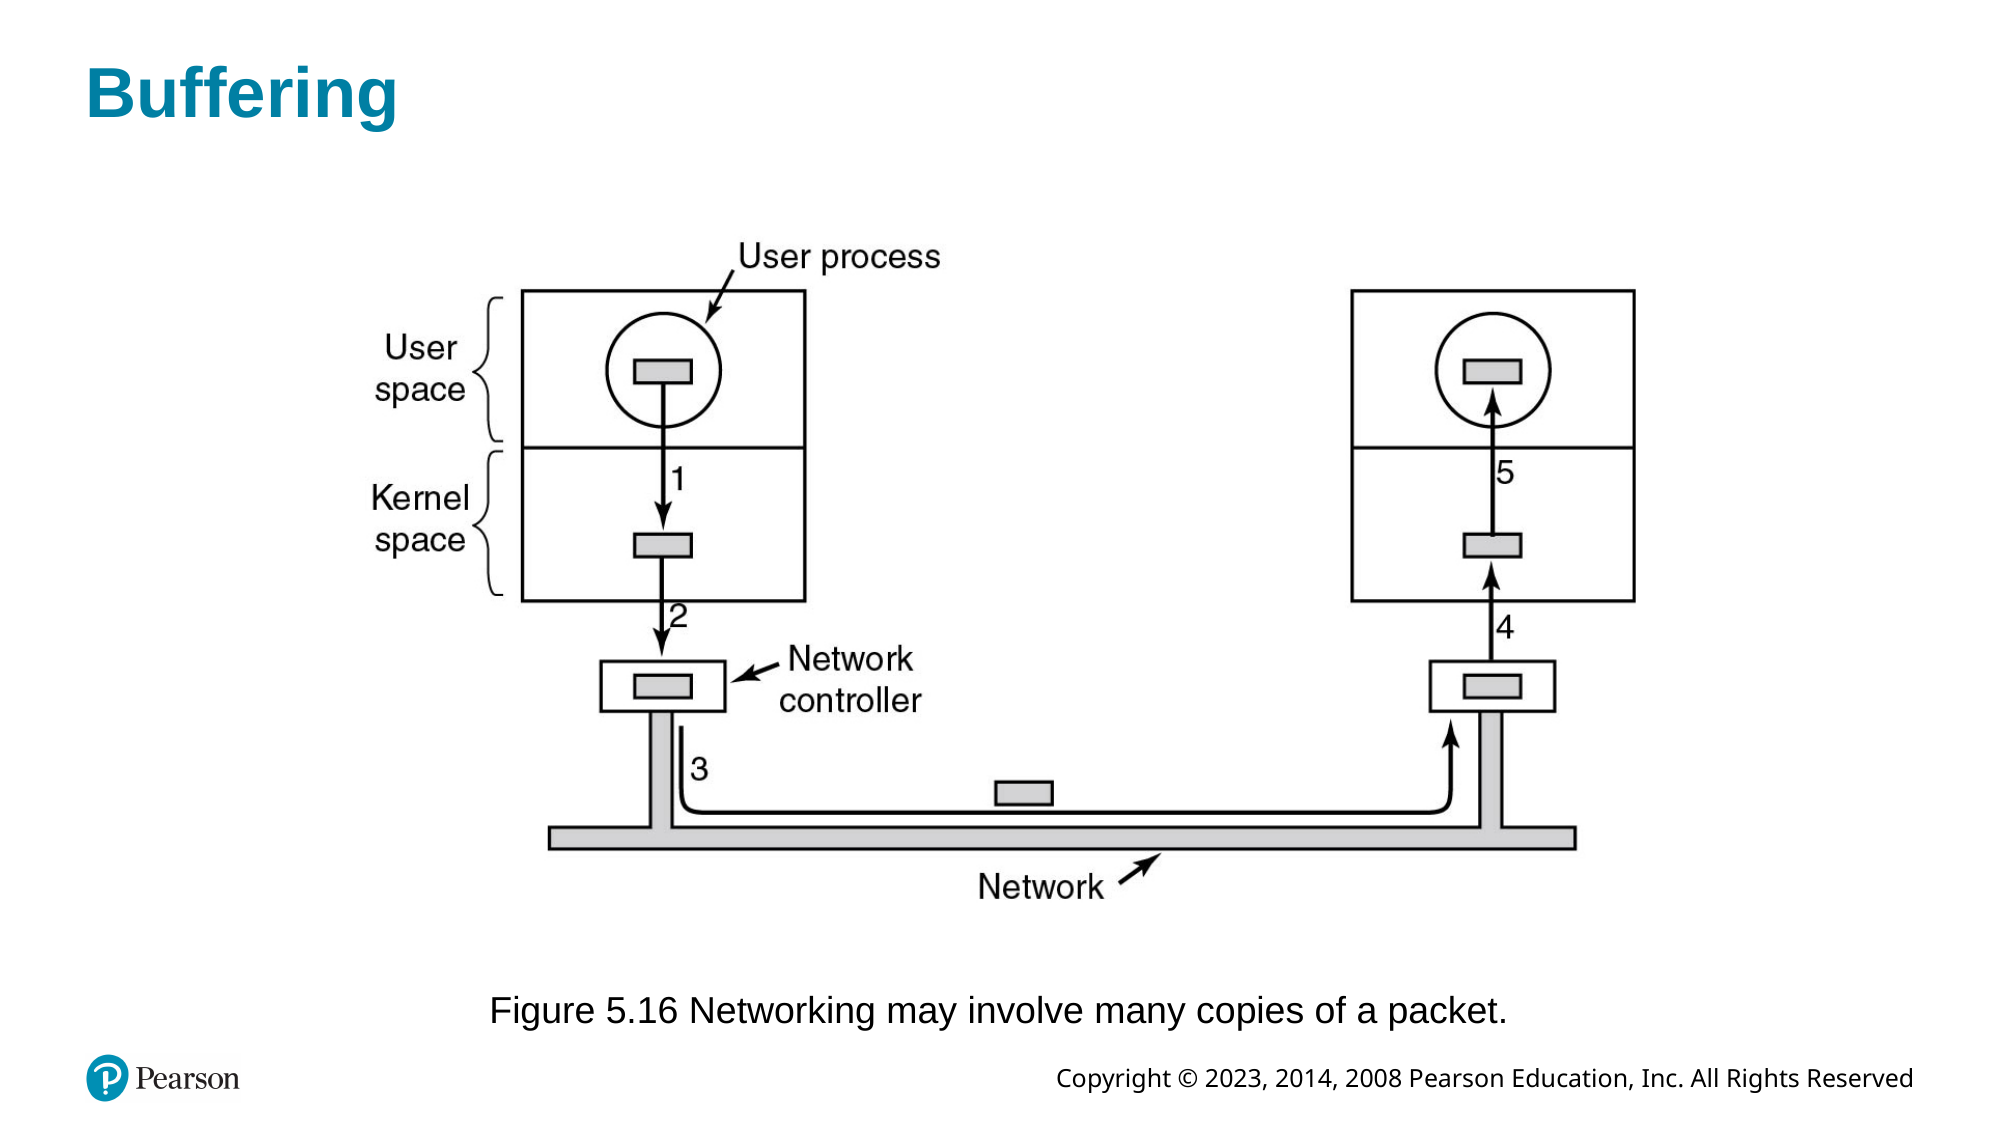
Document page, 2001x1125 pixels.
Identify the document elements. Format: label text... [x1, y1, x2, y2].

picture [85, 1053, 241, 1103]
picture [358, 234, 1644, 903]
title Buffering [85, 0, 1916, 186]
list Figure 5.16 Networking may involve many copies of a packet. [489, 911, 1512, 1125]
